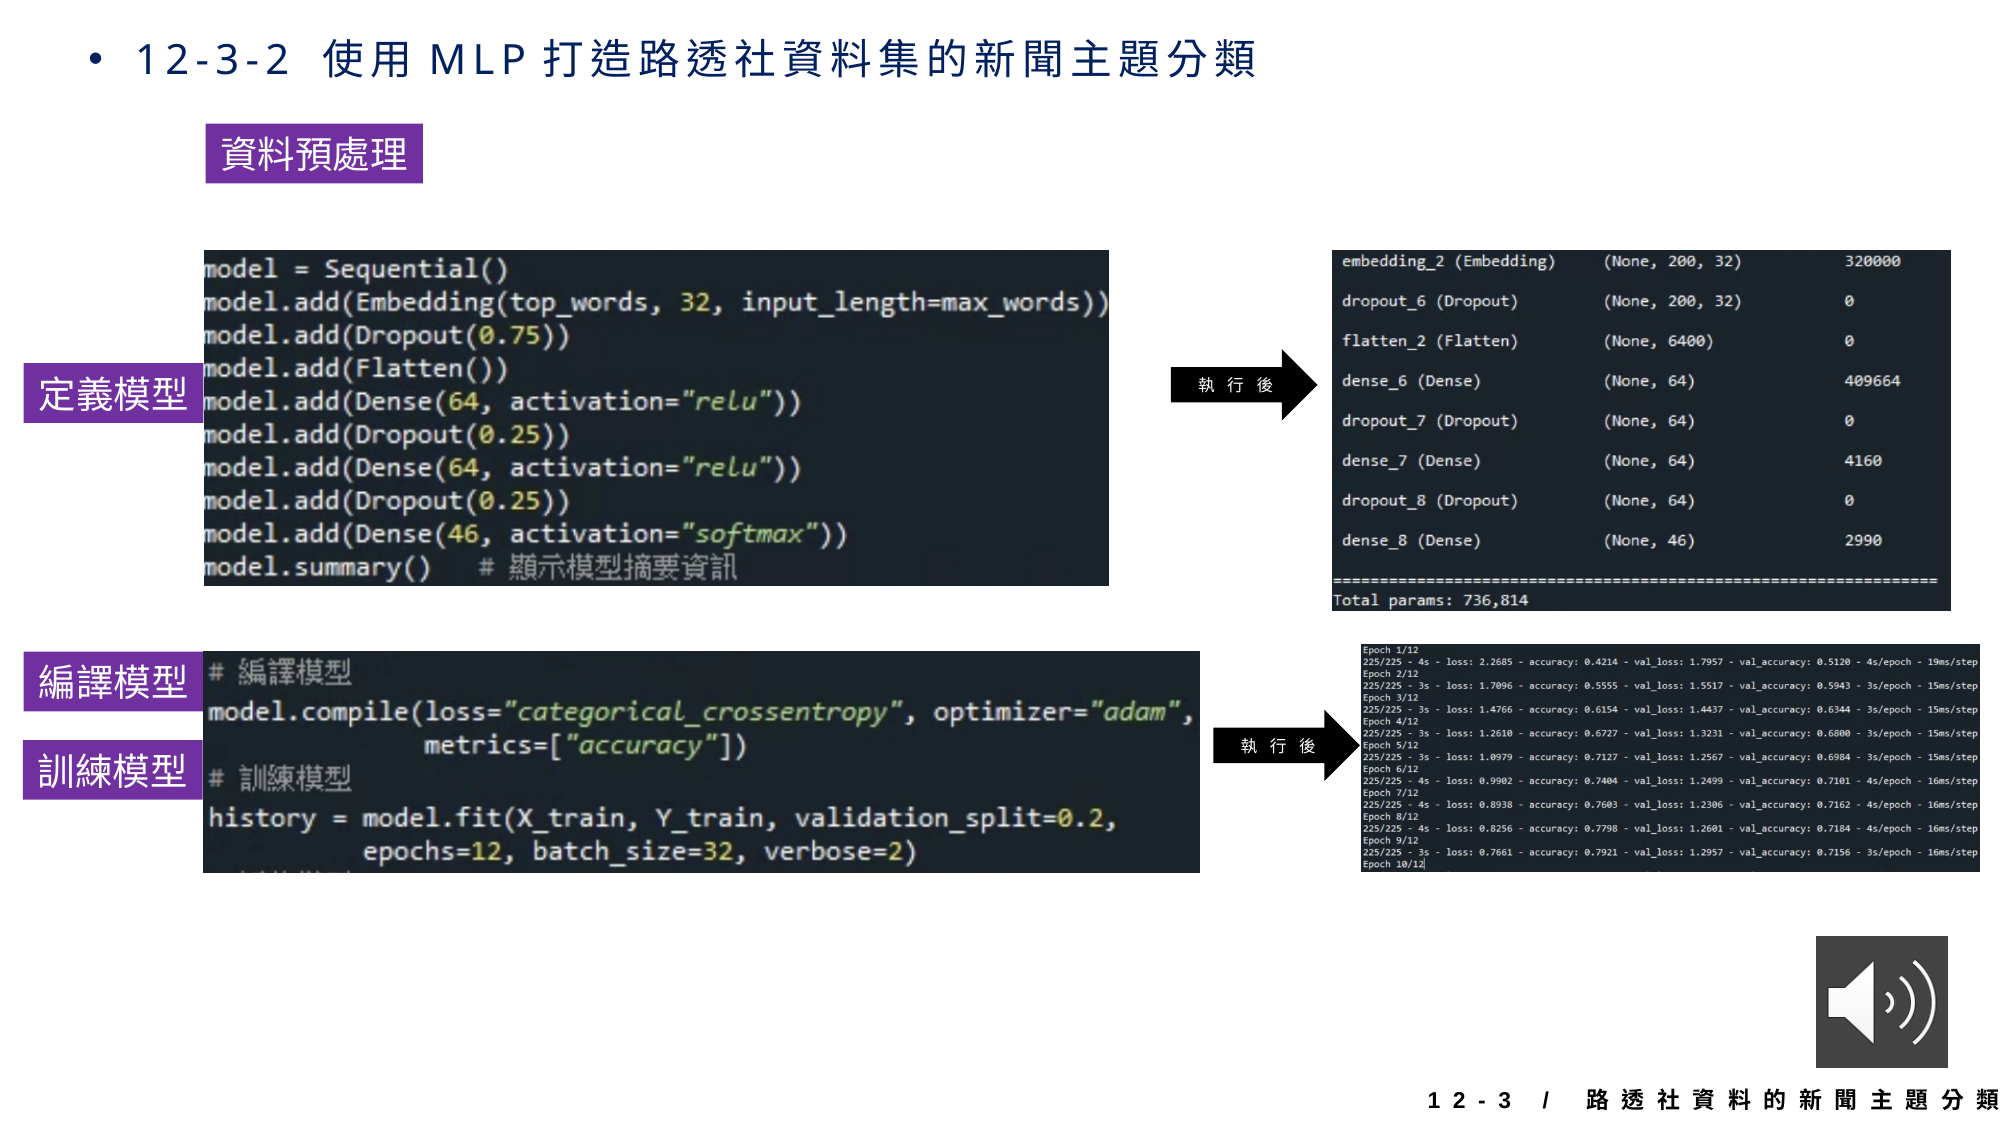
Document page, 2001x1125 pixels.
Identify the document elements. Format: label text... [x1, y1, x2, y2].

text_box 資料預處理 [205, 123, 423, 184]
text_box 12-3 / 路透社資料的新聞主題分類 [1393, 1002, 2000, 1125]
text_box 定義模型 [23, 363, 204, 423]
picture [1361, 644, 1980, 872]
text_box 12-3-2 使用MLP打造路透社資料集的新聞主題分類 [73, 25, 1272, 91]
text_box 訓練模型 [22, 740, 203, 800]
text_box 執行後 [1170, 349, 1318, 421]
text_box 執行後 [1213, 709, 1361, 782]
picture [203, 651, 1200, 873]
picture [1332, 250, 1951, 611]
picture [204, 250, 1109, 586]
picture [1815, 935, 1949, 1069]
text_box 編譯模型 [23, 651, 203, 712]
